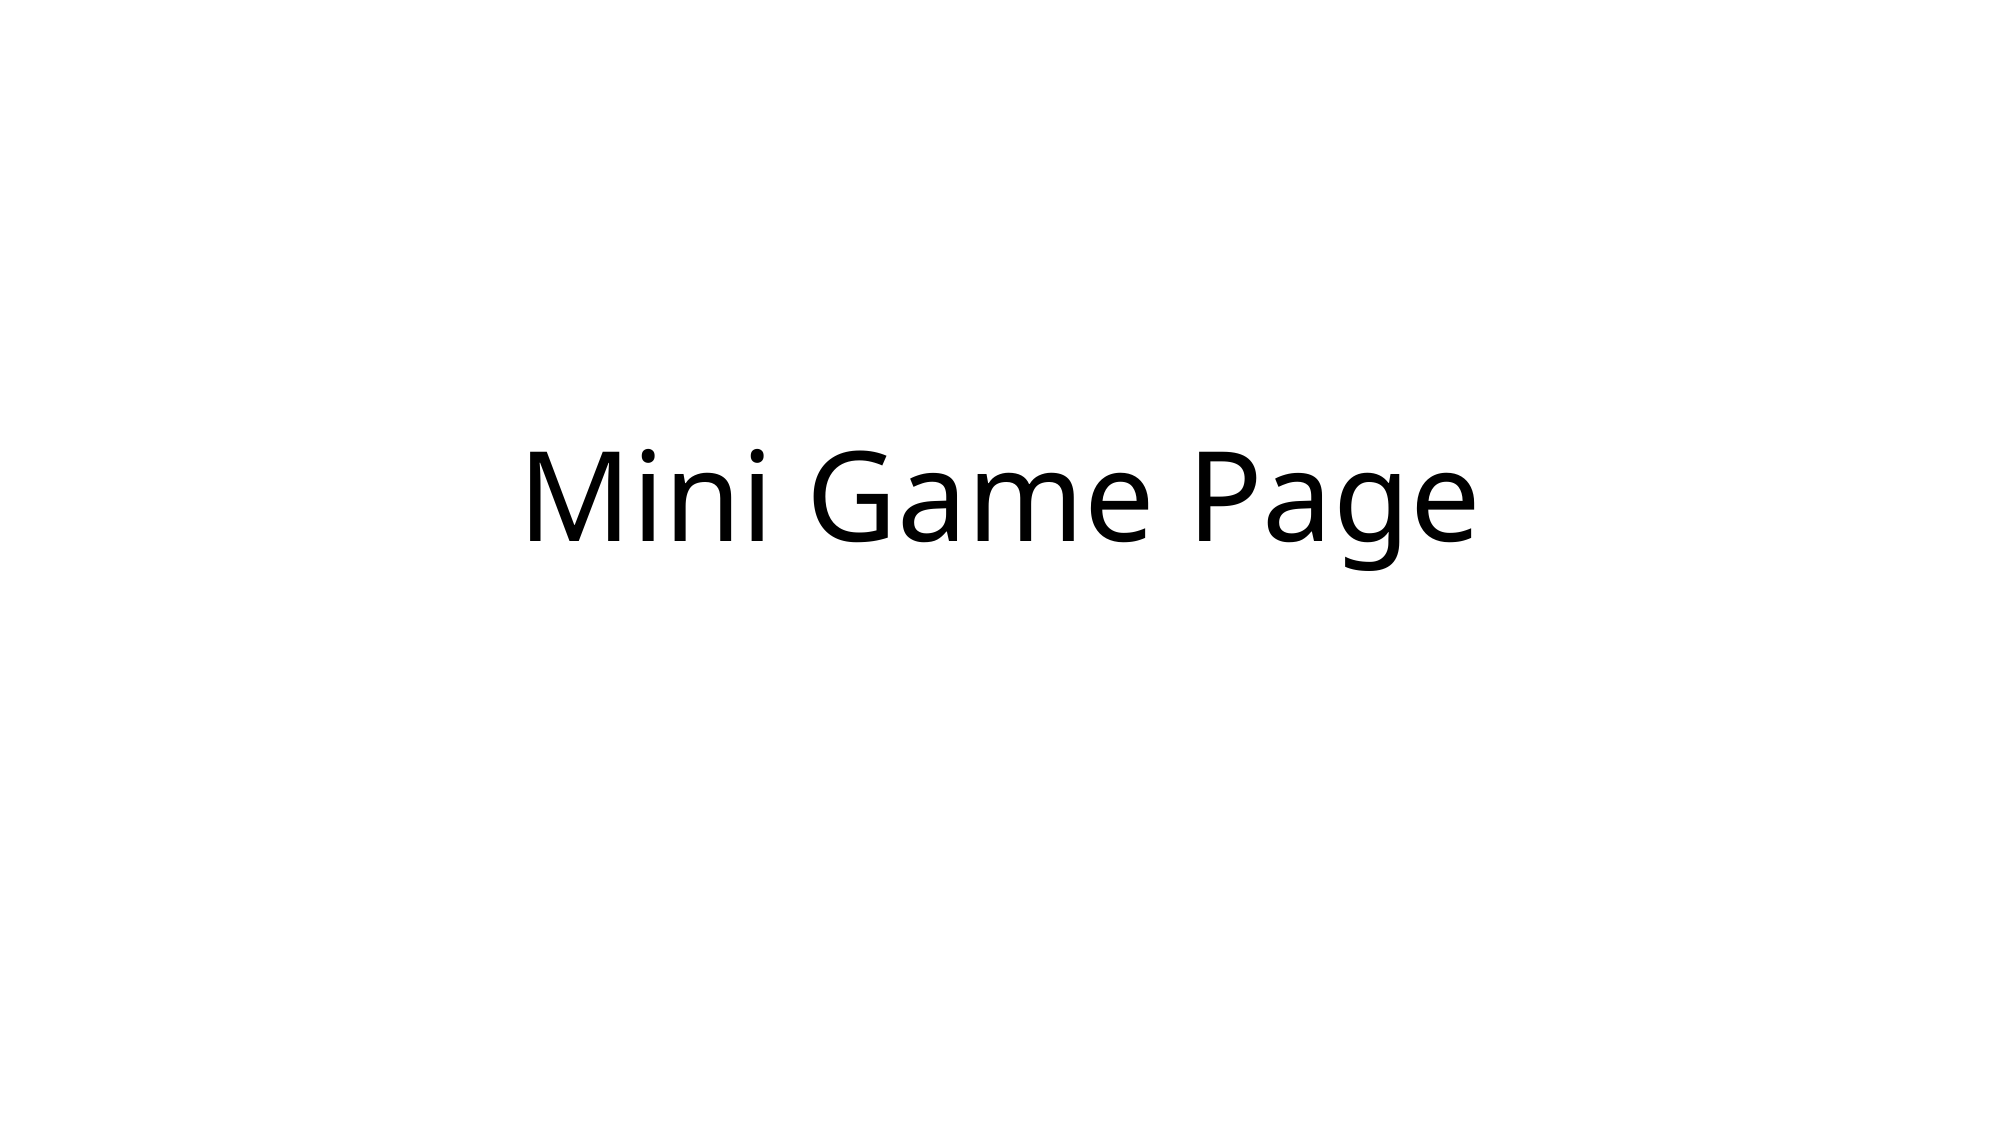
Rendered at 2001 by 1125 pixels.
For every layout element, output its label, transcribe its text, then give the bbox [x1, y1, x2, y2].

title Mini Game Page [249, 184, 1750, 576]
